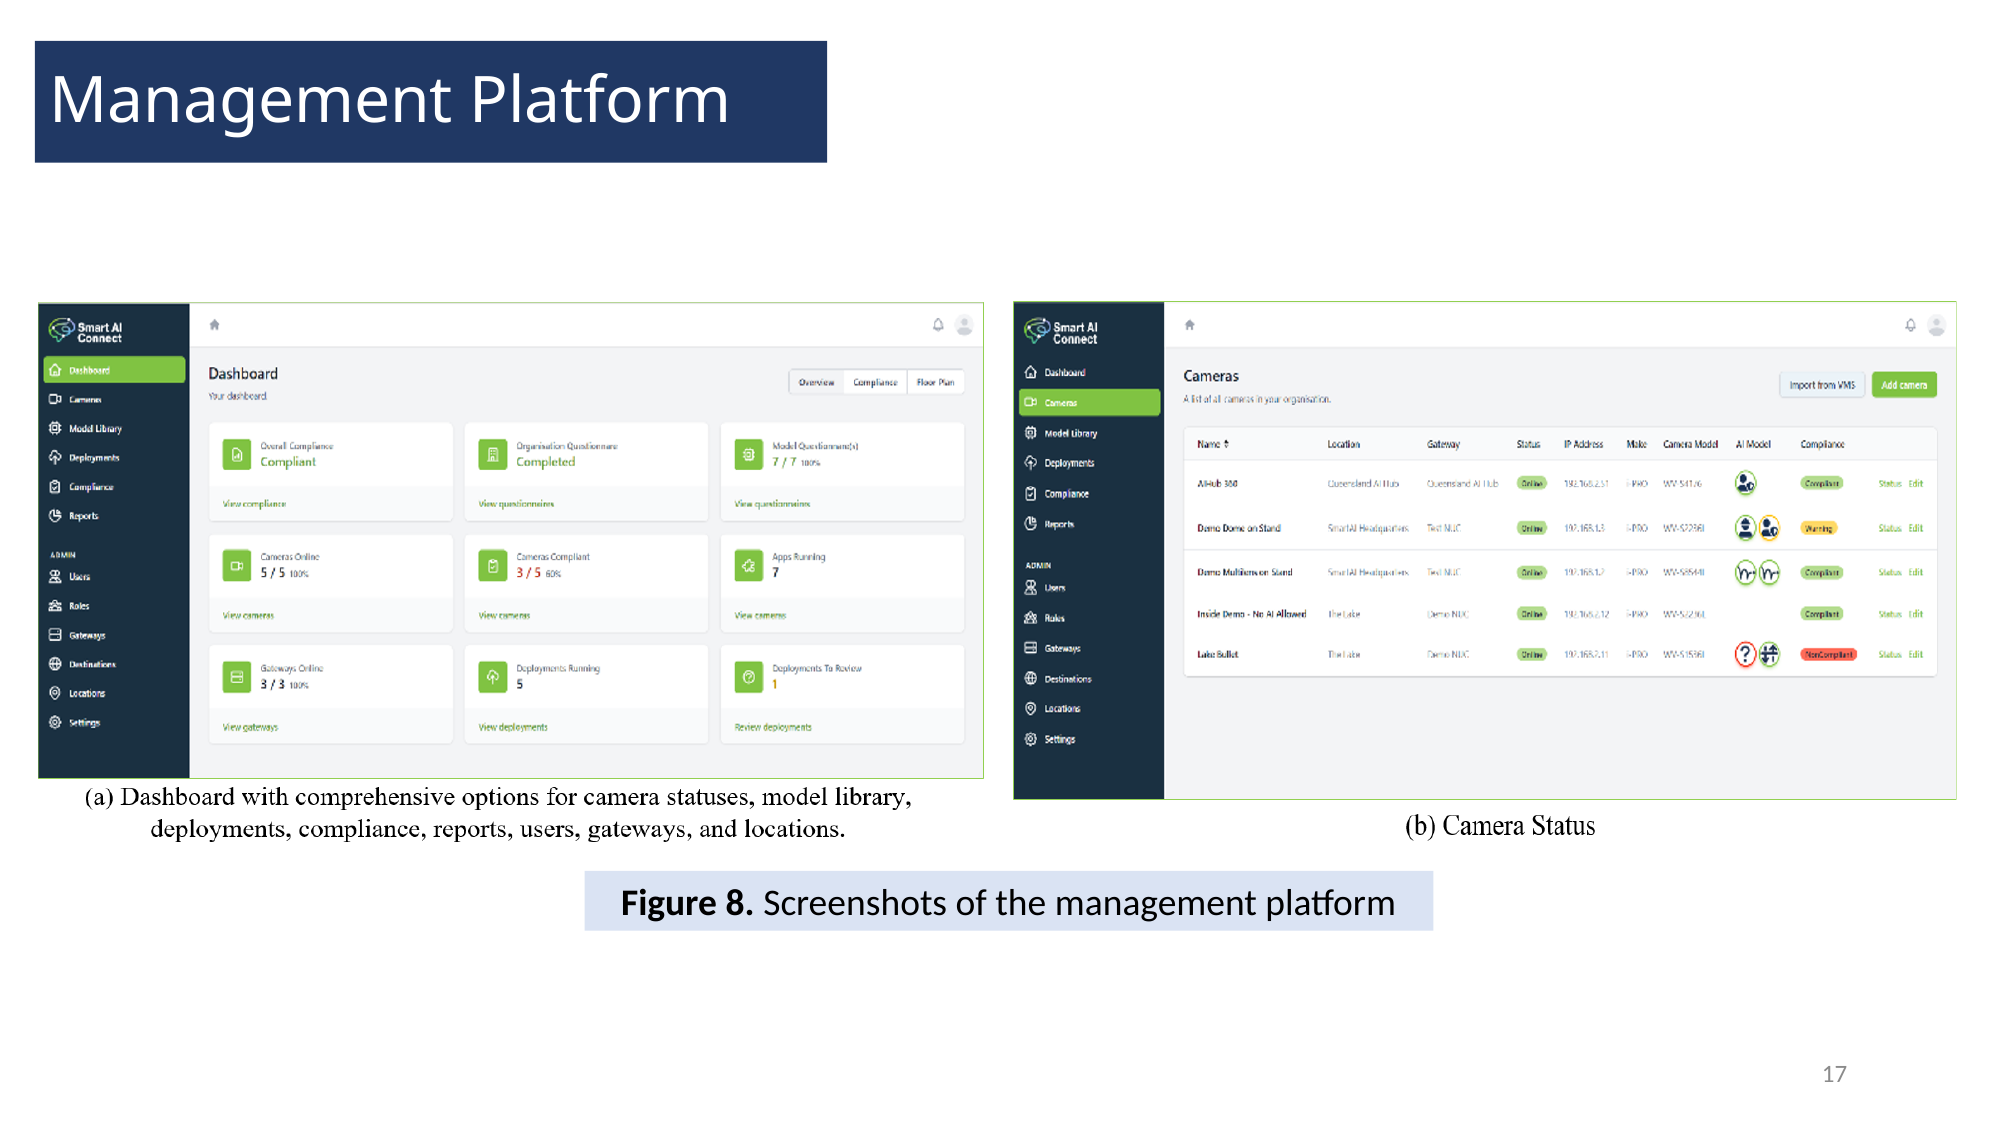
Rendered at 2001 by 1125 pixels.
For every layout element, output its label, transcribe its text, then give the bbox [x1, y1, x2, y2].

slide_number 17 [1412, 1042, 1863, 1103]
text_box Management Platform [34, 40, 828, 163]
text_box Figure 8. Screenshots of the management platform [584, 870, 1434, 931]
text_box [34, 294, 1961, 846]
